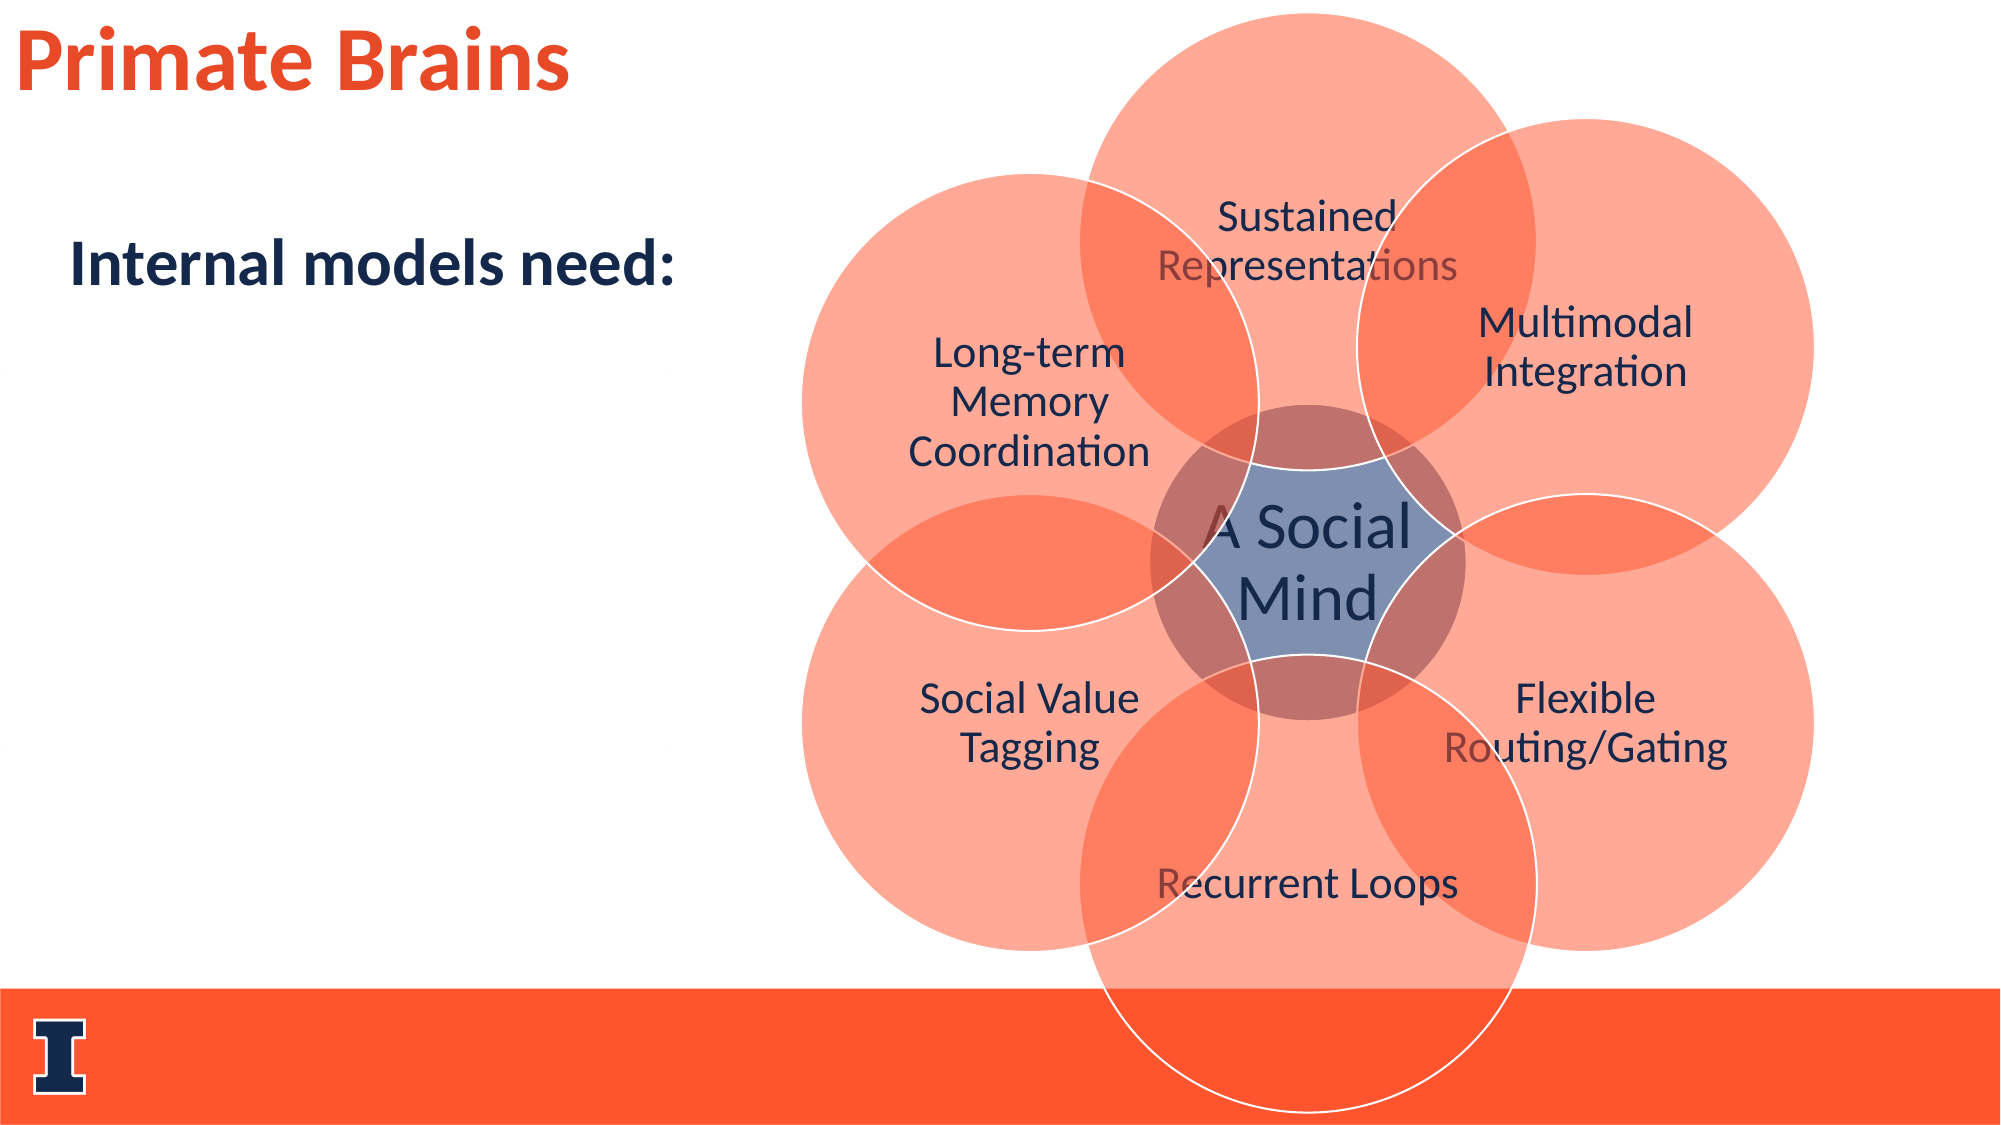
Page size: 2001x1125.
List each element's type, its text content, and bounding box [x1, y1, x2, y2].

picture [0, 0, 2001, 1125]
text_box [641, 117, 1975, 1007]
text_box Internal models need: [55, 211, 641, 307]
text_box Primate Brains [0, 0, 1884, 121]
